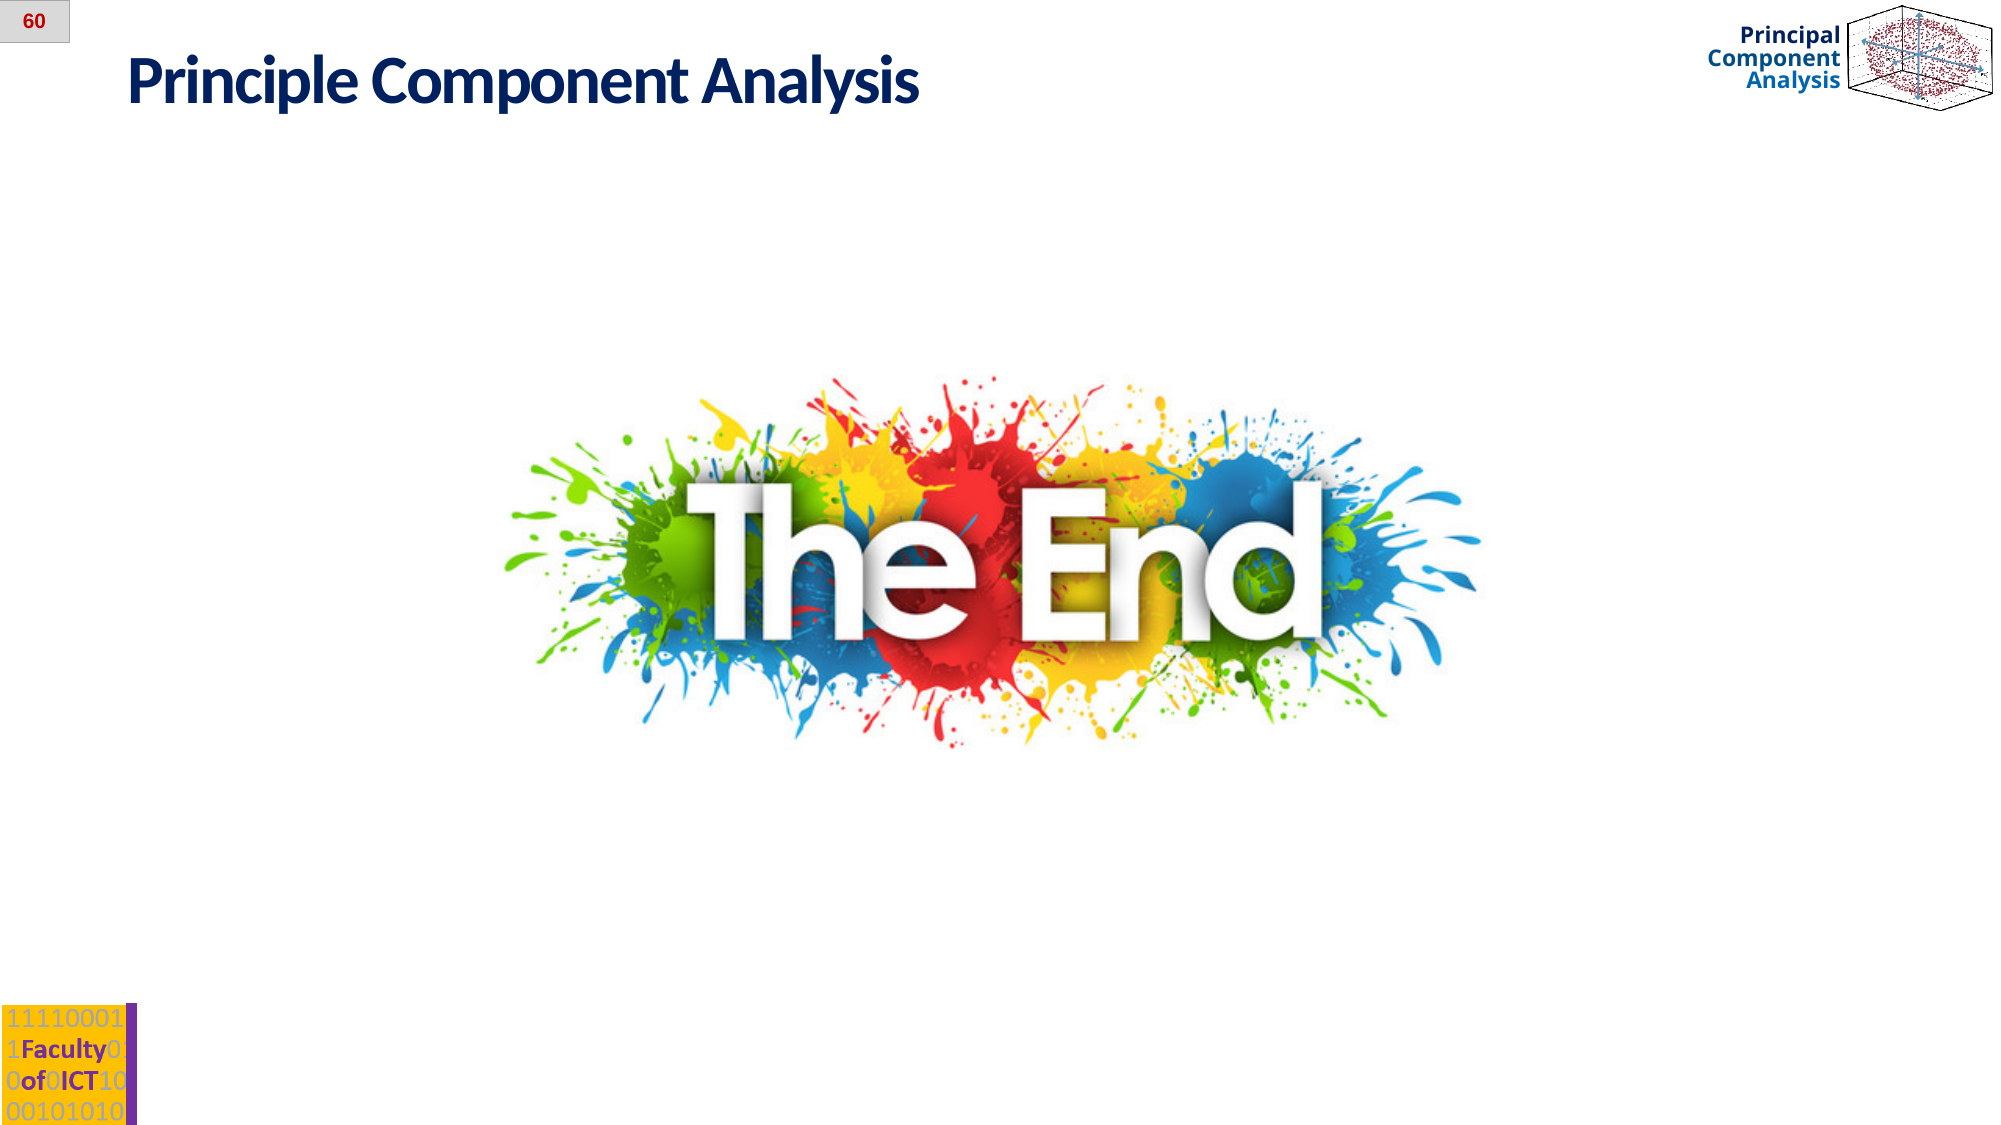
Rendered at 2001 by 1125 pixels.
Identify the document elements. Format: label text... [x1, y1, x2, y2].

picture [497, 374, 1503, 751]
text_box 60 [0, 0, 70, 43]
text_box Principal Component Analysis [1688, 17, 1842, 101]
text_box Principle Component Analysis [104, 28, 1610, 134]
picture [0, 1003, 138, 1125]
picture [1847, 5, 1993, 111]
